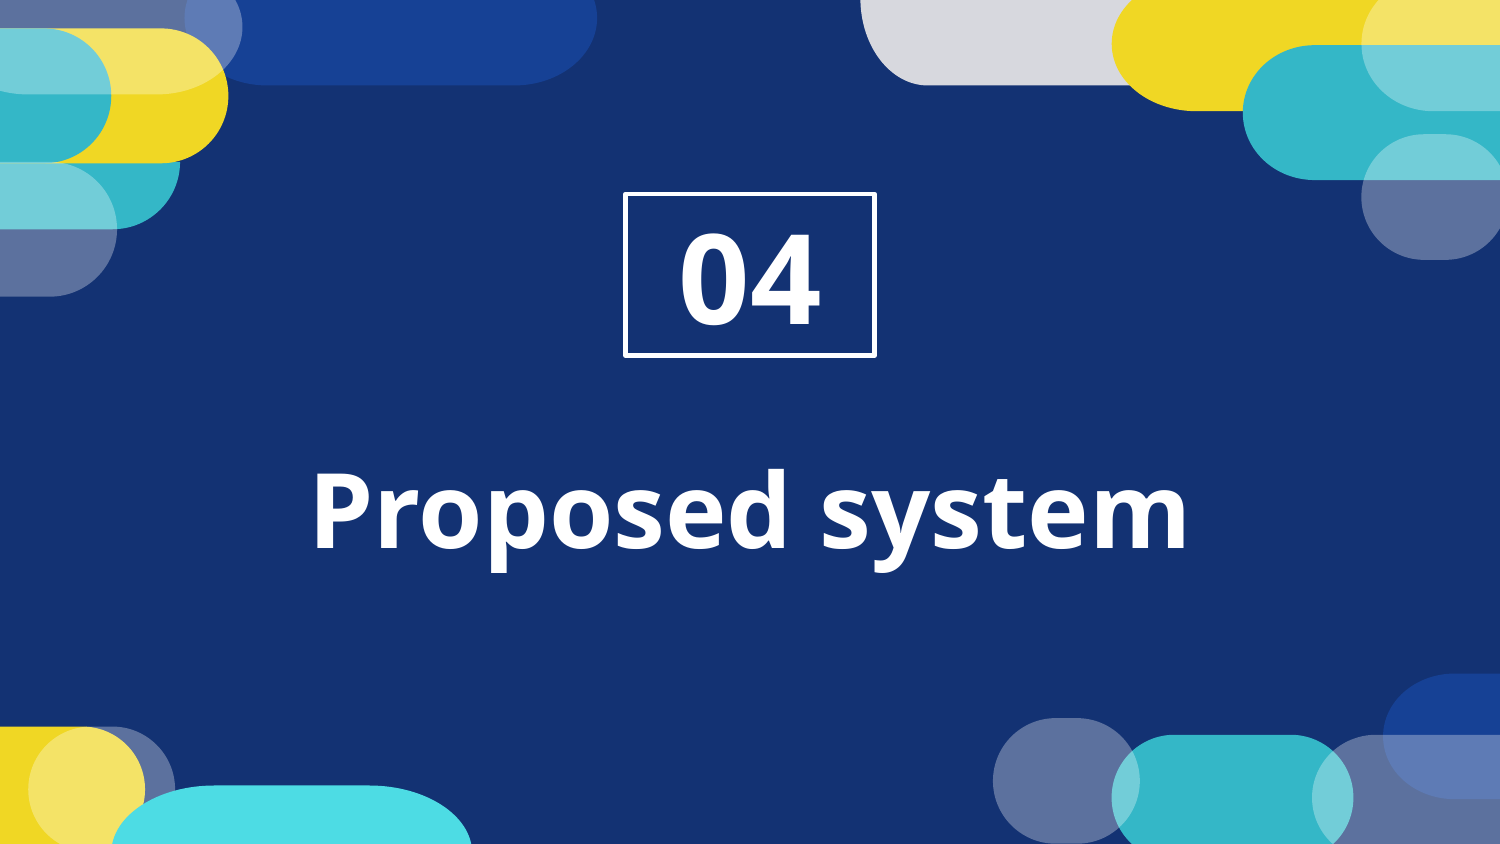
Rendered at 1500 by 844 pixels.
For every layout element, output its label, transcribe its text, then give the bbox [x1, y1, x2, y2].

title Proposed system [0, 446, 1500, 585]
title 04 [623, 192, 877, 358]
